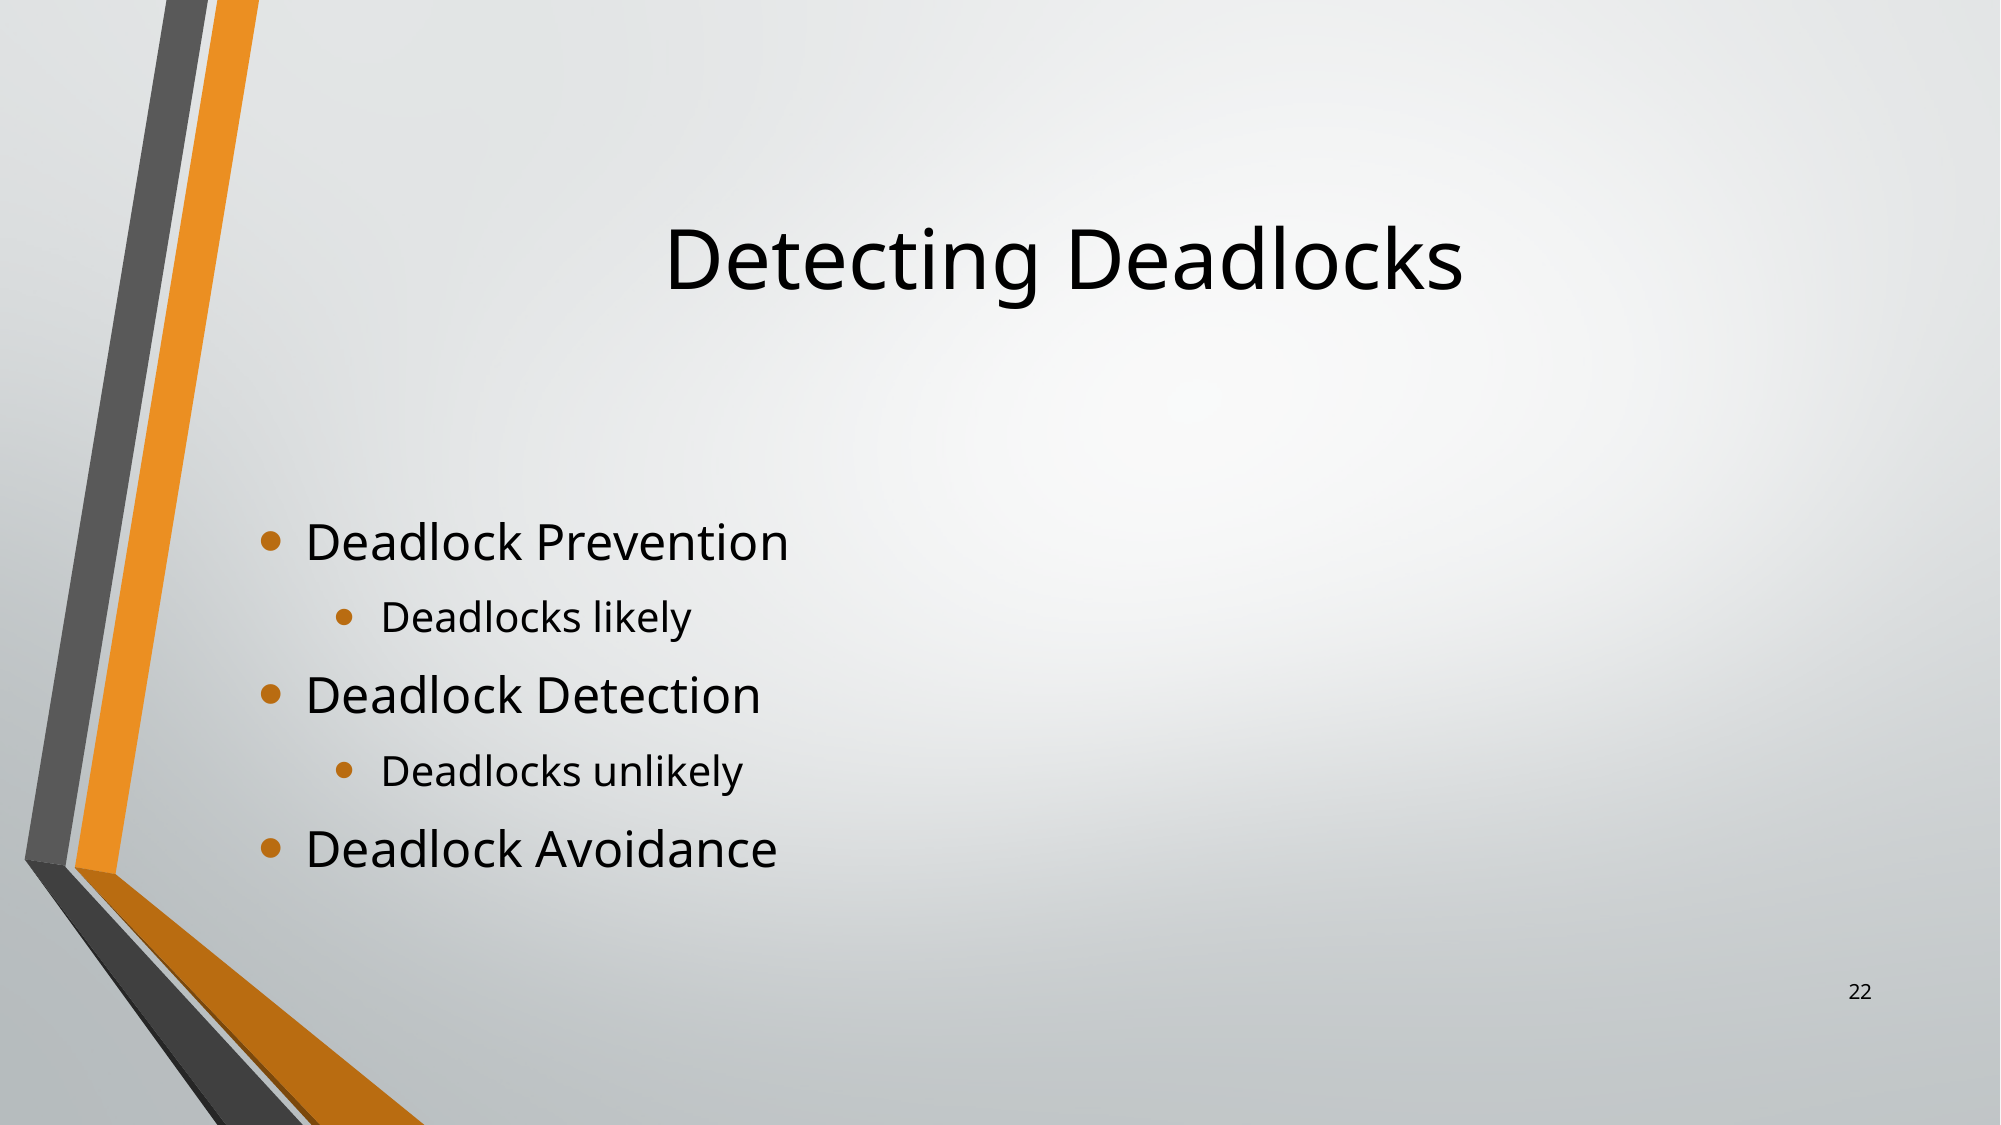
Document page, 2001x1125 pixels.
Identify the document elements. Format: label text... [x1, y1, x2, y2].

title Detecting Deadlocks [243, 112, 1887, 400]
slide_number 22 [1796, 962, 1887, 1023]
list Deadlock Prevention Deadlocks likely Deadlock Detection Deadlocks unlikely Deadlock Avoidance [243, 437, 1887, 950]
